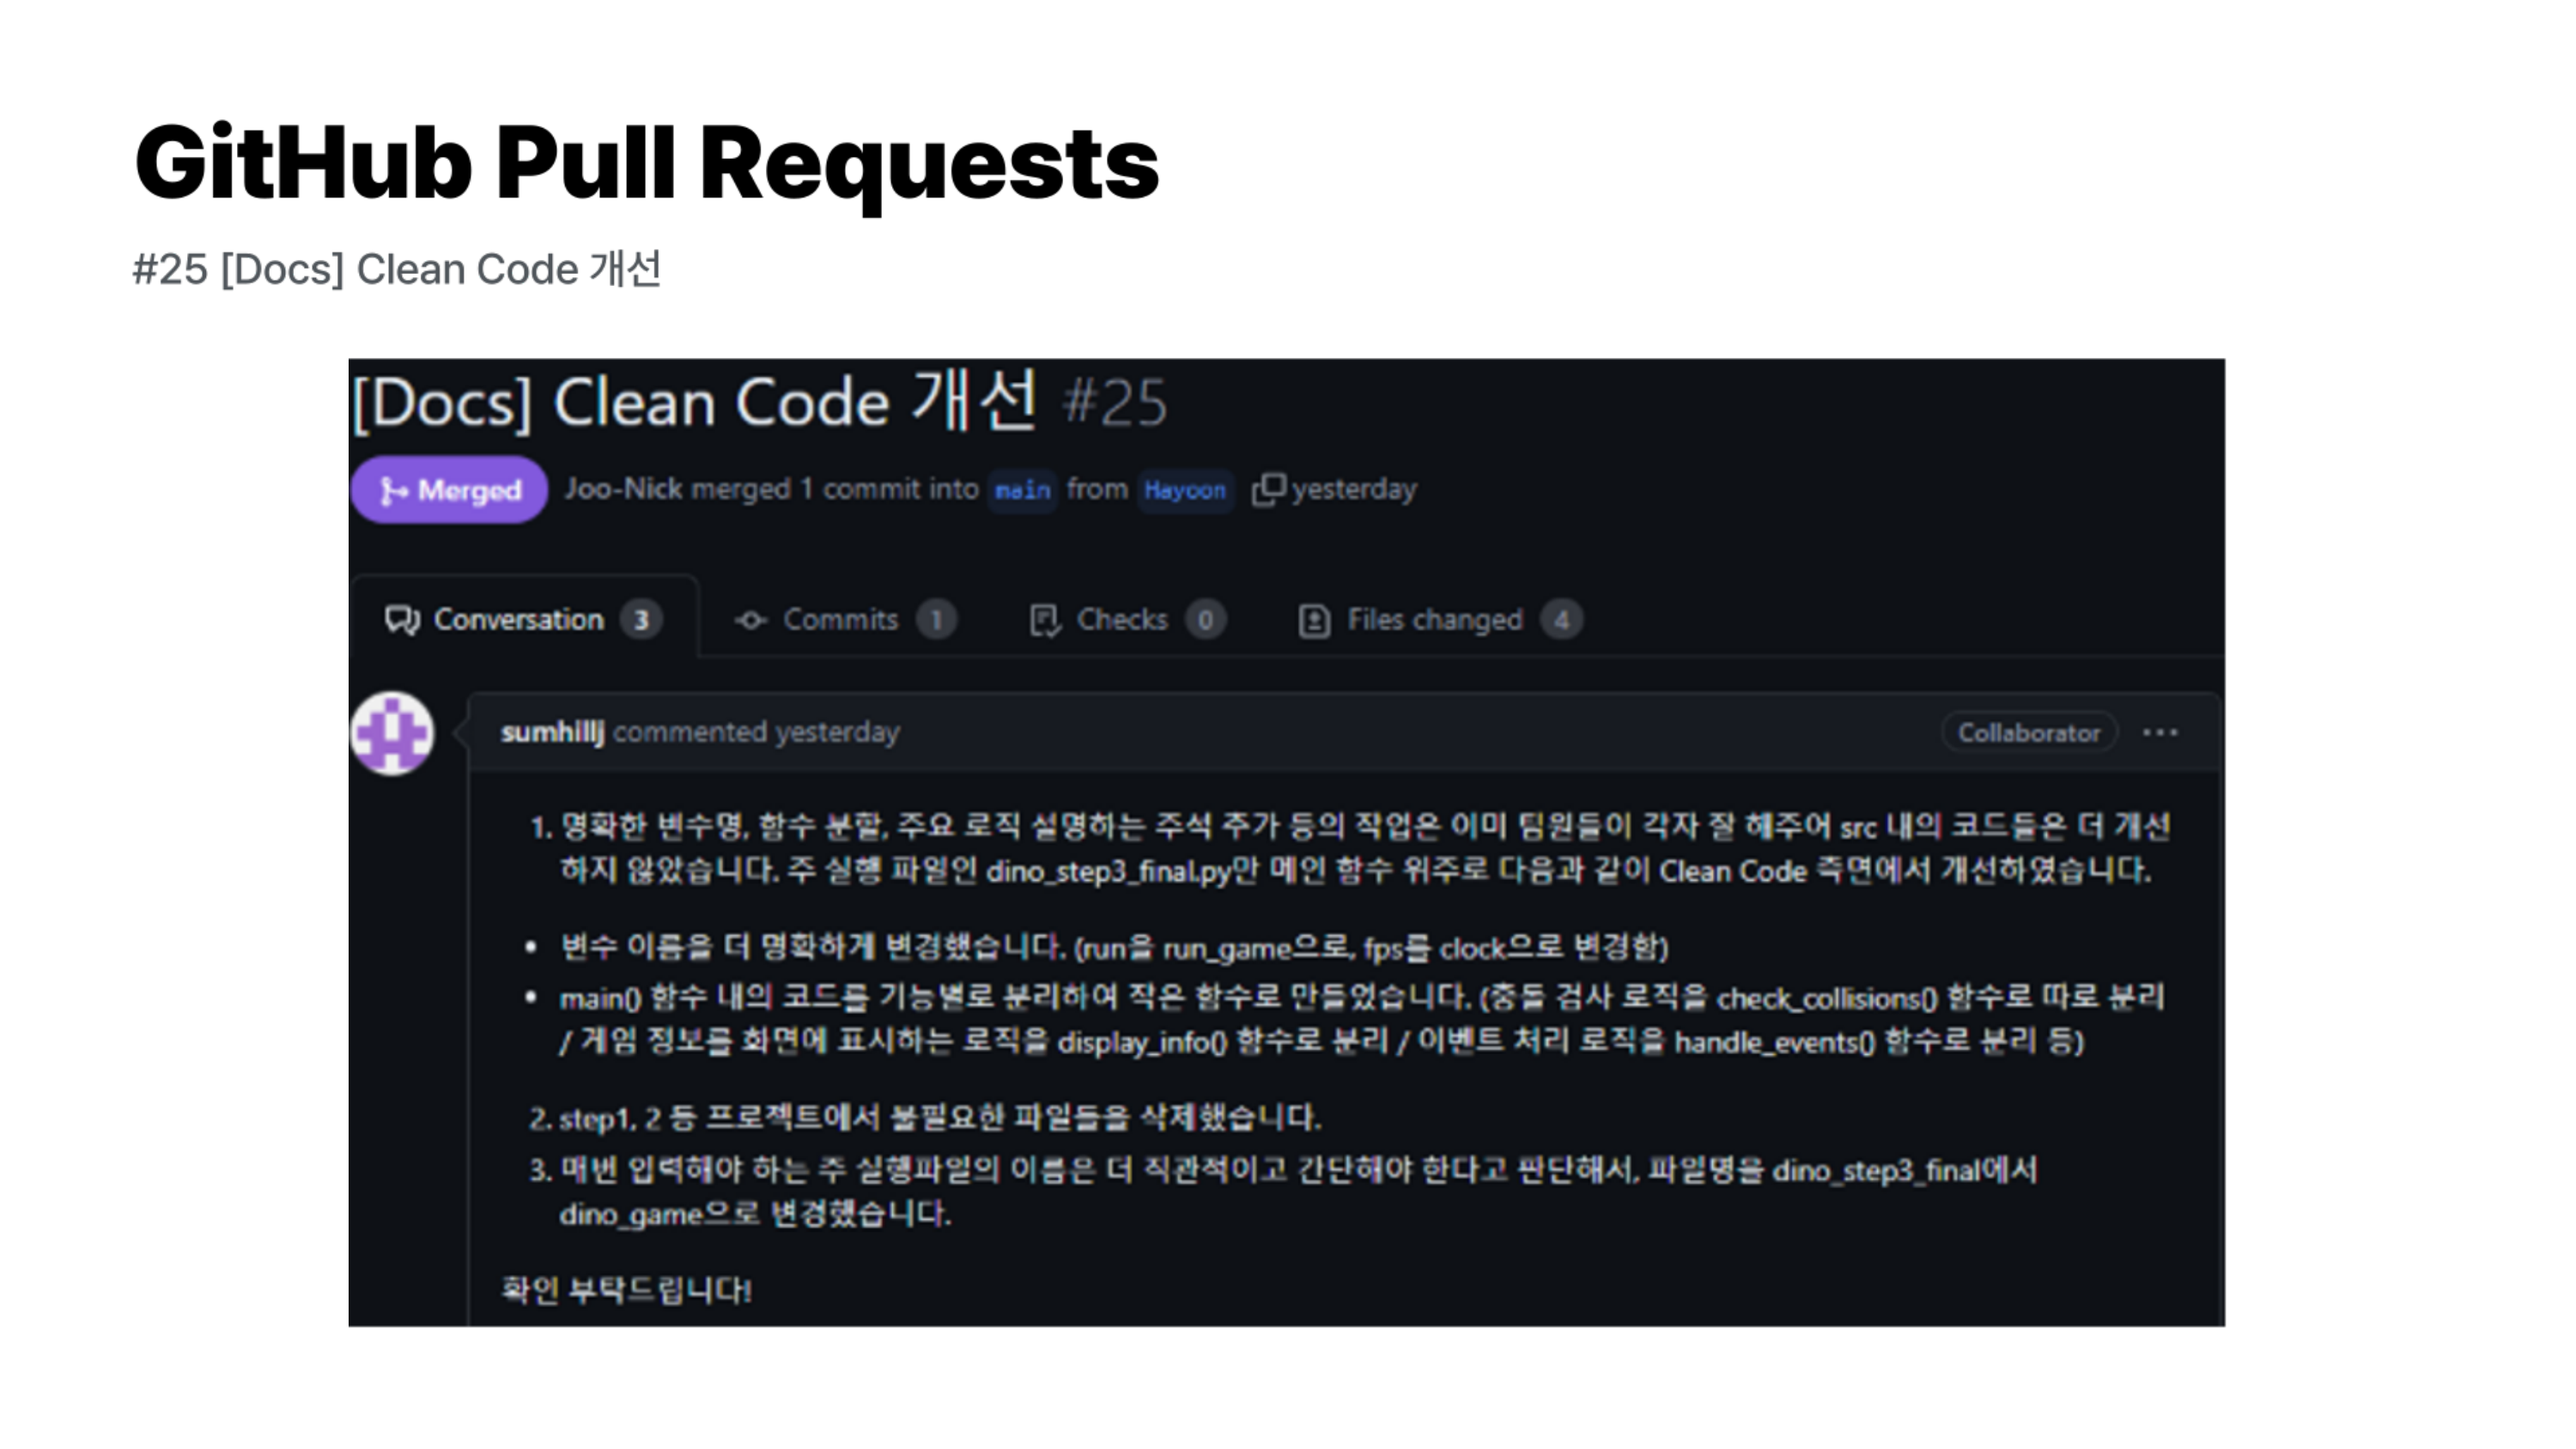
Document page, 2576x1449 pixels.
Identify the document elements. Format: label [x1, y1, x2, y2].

picture [348, 357, 2227, 1330]
picture [98, 50, 1263, 336]
